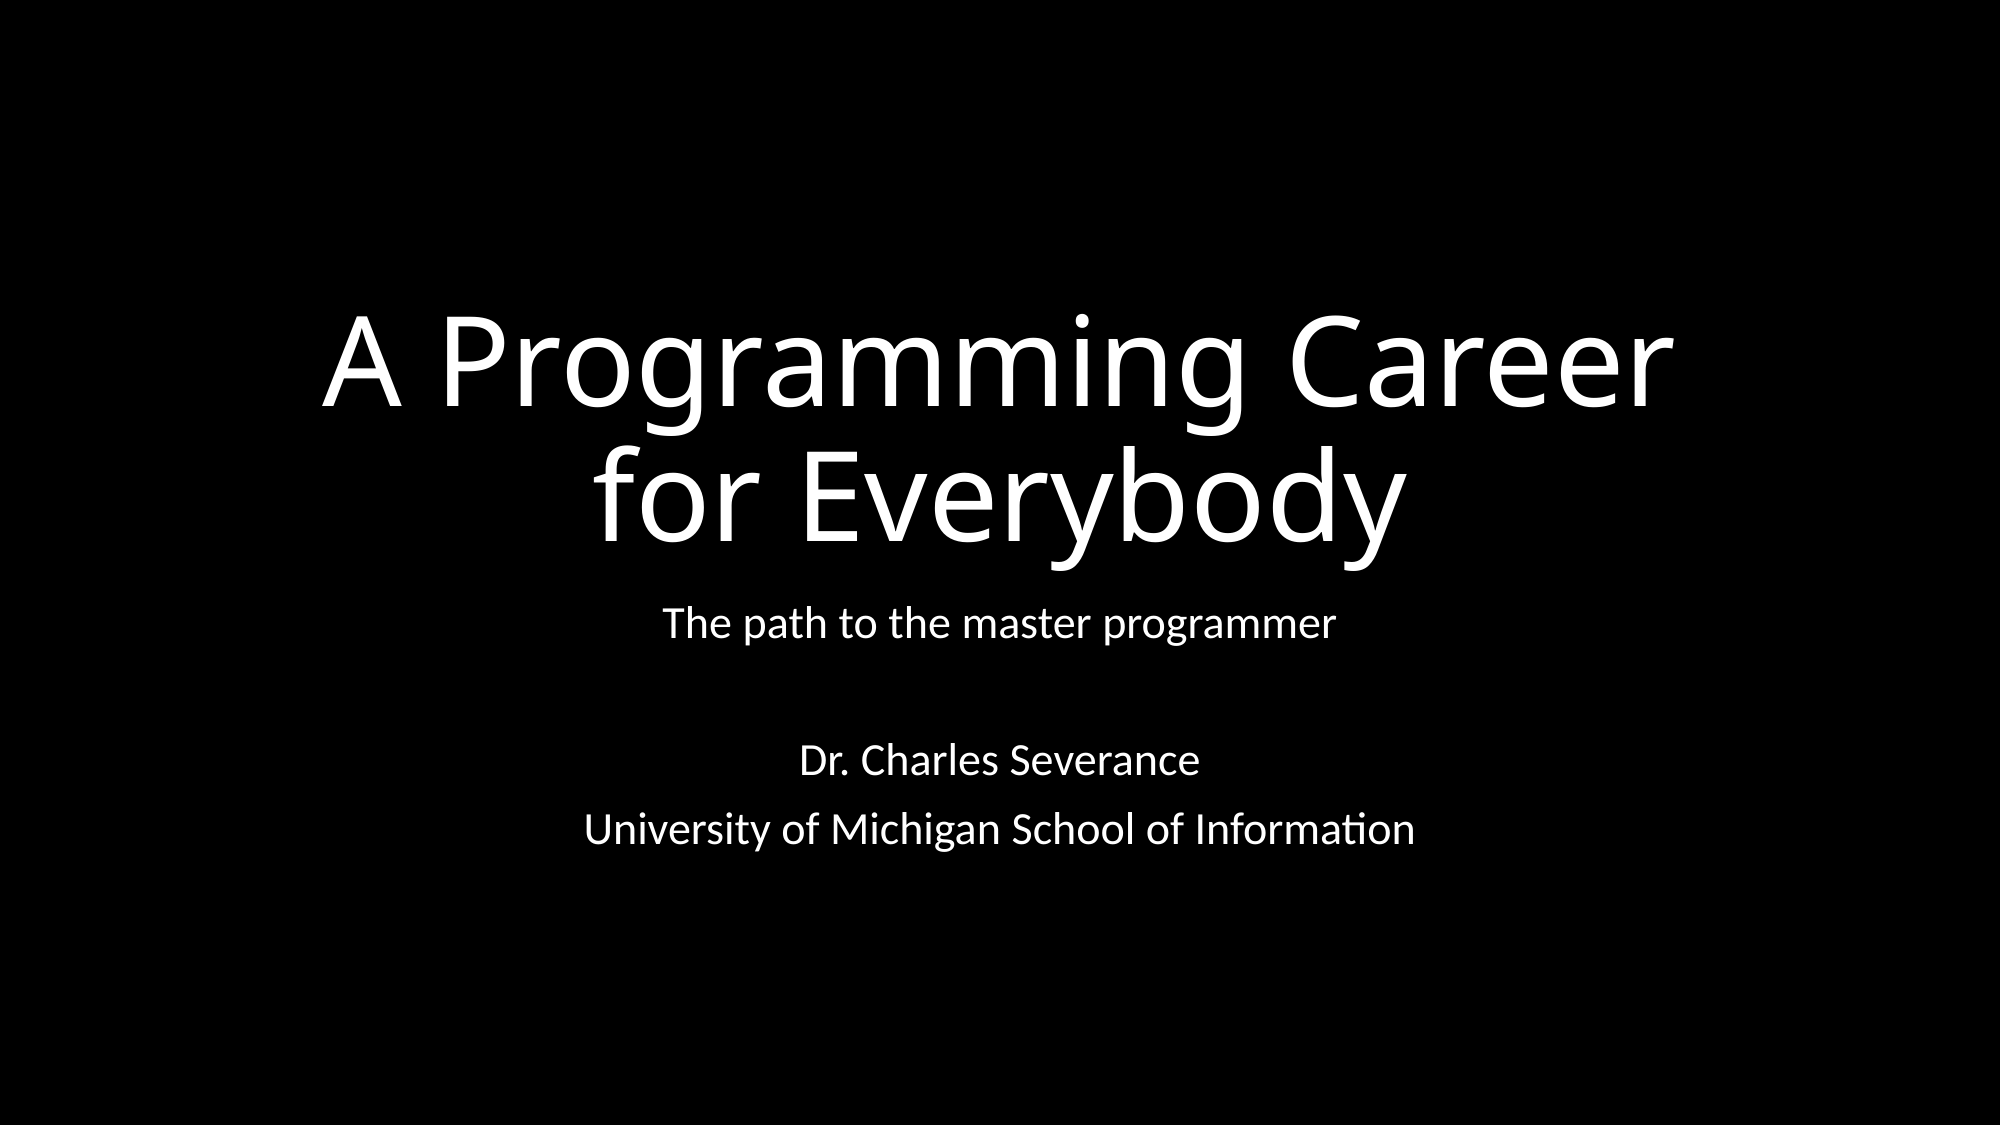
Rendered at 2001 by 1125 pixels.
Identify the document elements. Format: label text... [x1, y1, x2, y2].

subtitle The path to the master programmer Dr. Charles Severance University of Michigan School of Information [249, 590, 1750, 863]
title A Programming Career for Everybody [249, 184, 1750, 576]
